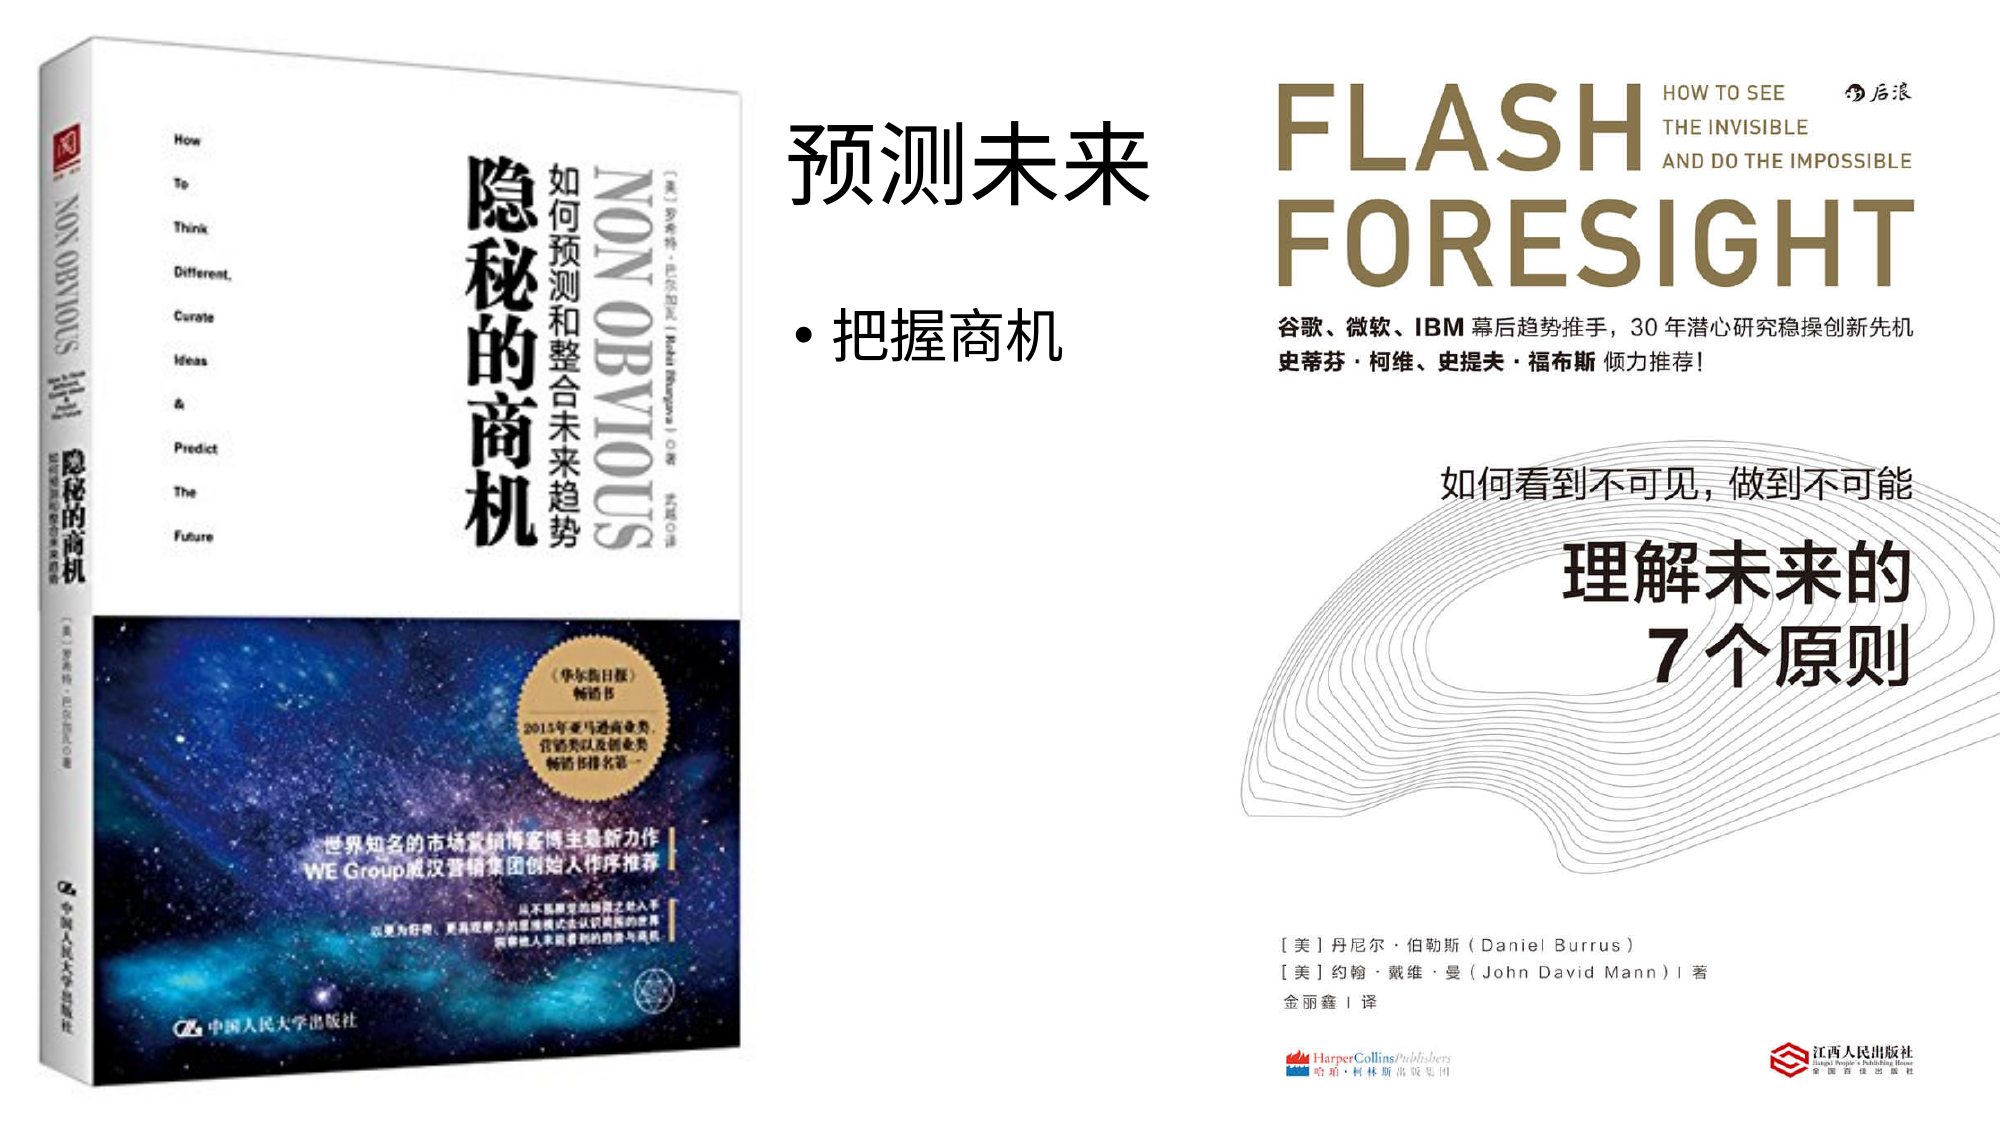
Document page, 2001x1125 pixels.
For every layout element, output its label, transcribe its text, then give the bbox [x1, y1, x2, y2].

picture [0, 0, 779, 1125]
title 预测未来 [779, 59, 1193, 278]
list 把握商机 [779, 299, 1193, 1014]
picture [1193, 0, 2000, 1125]
